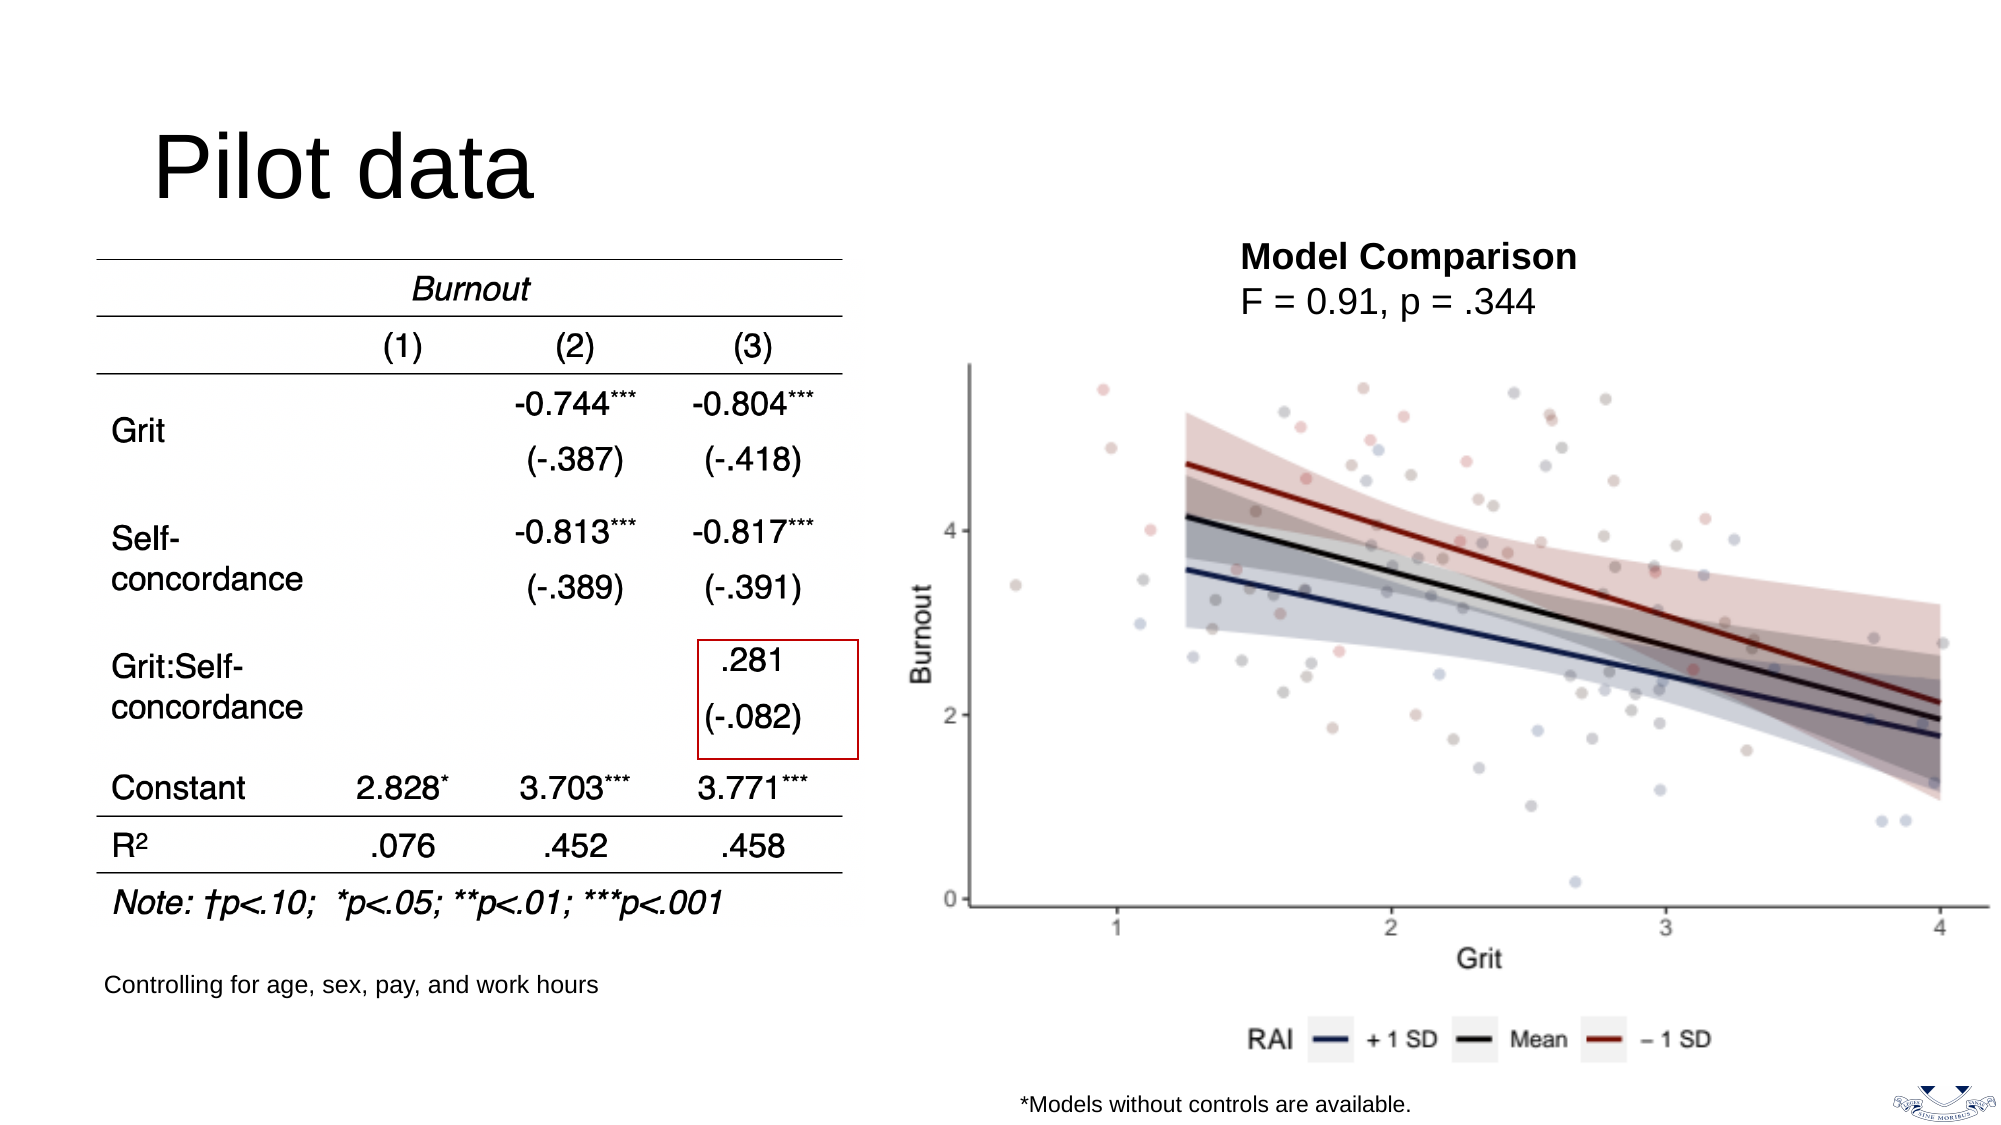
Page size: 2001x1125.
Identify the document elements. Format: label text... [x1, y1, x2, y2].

title Pilot data [137, 59, 1863, 278]
text_box Controlling for age, sex, pay, and work hours [89, 961, 616, 1007]
picture [897, 350, 2000, 1122]
text_box *Models without controls are available. [1005, 1086, 1428, 1125]
text_box Model Comparison F = 0.91, p = .344 [1225, 224, 1594, 329]
picture [88, 253, 865, 927]
